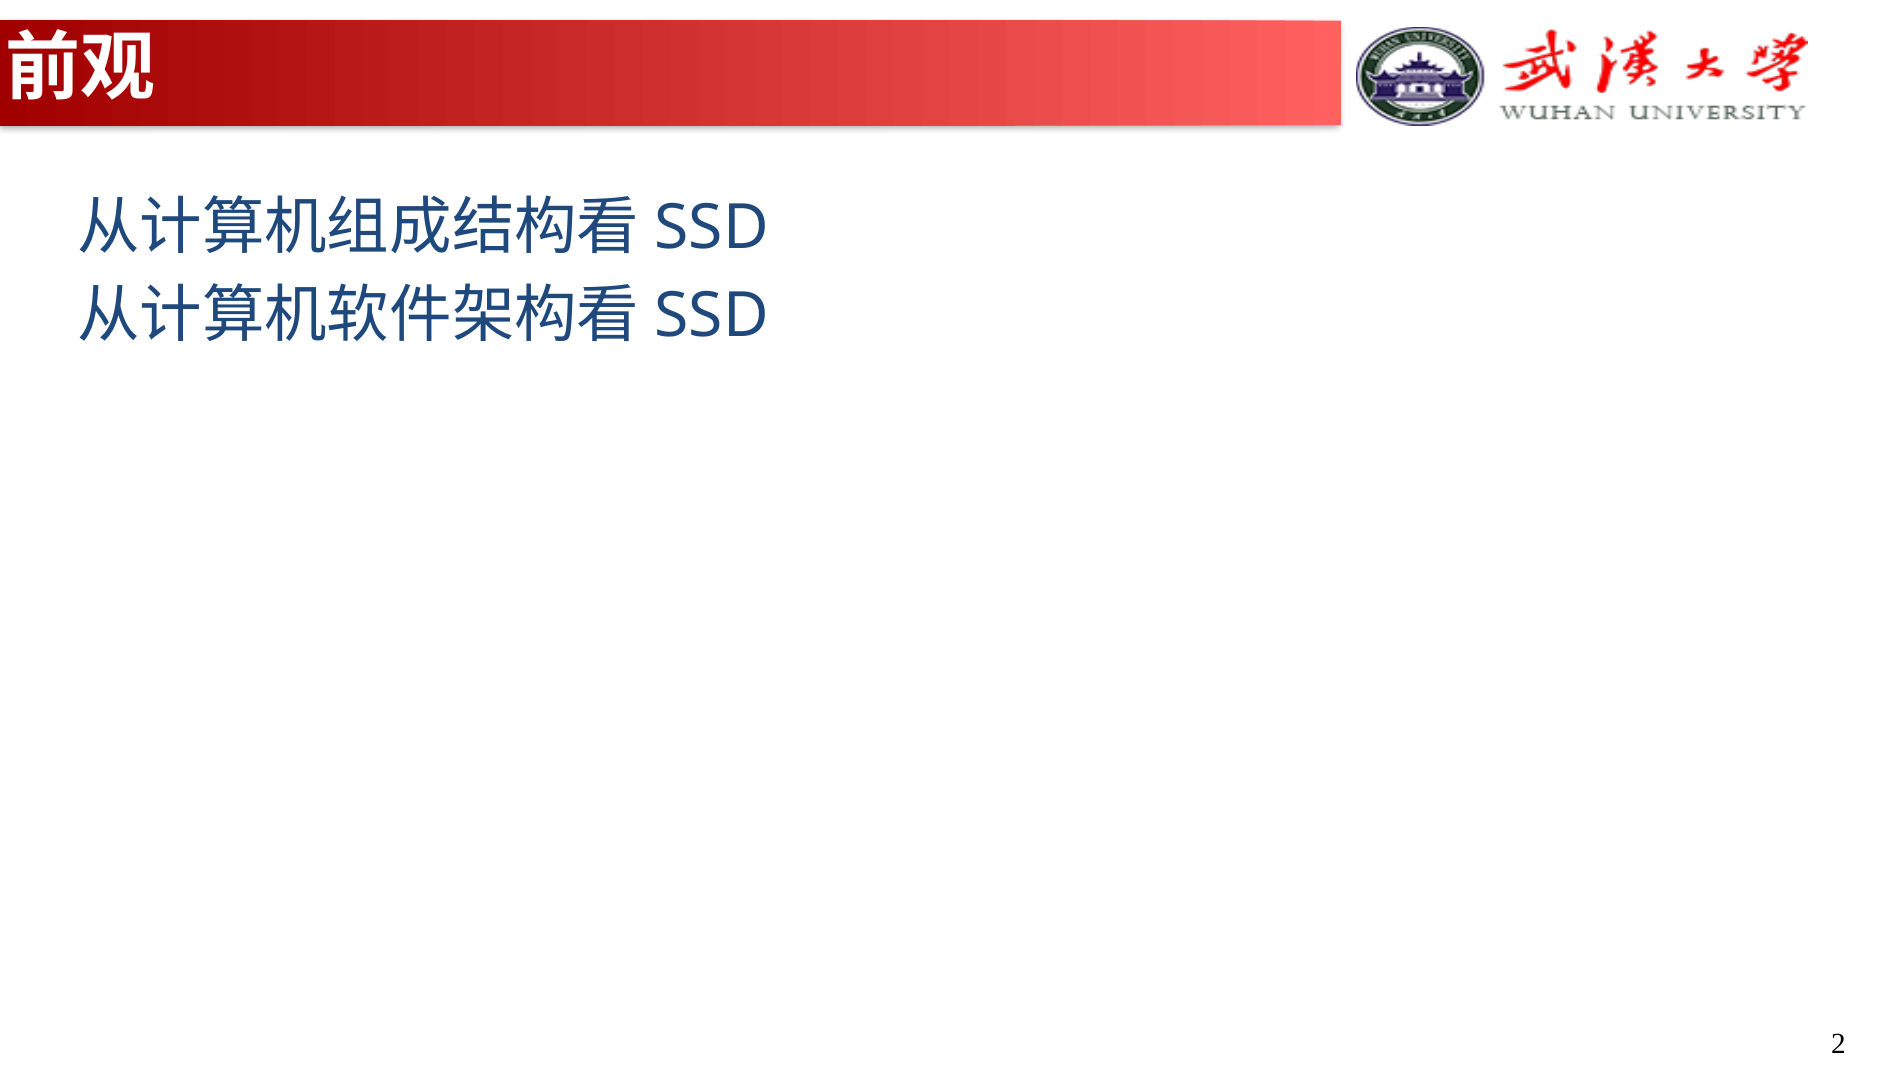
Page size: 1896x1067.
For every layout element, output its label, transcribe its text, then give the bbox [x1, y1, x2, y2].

title 前观 [0, 10, 1342, 134]
picture [1356, 27, 1808, 126]
list 从计算机组成结构看SSD 从计算机软件架构看SSD [61, 178, 1808, 970]
